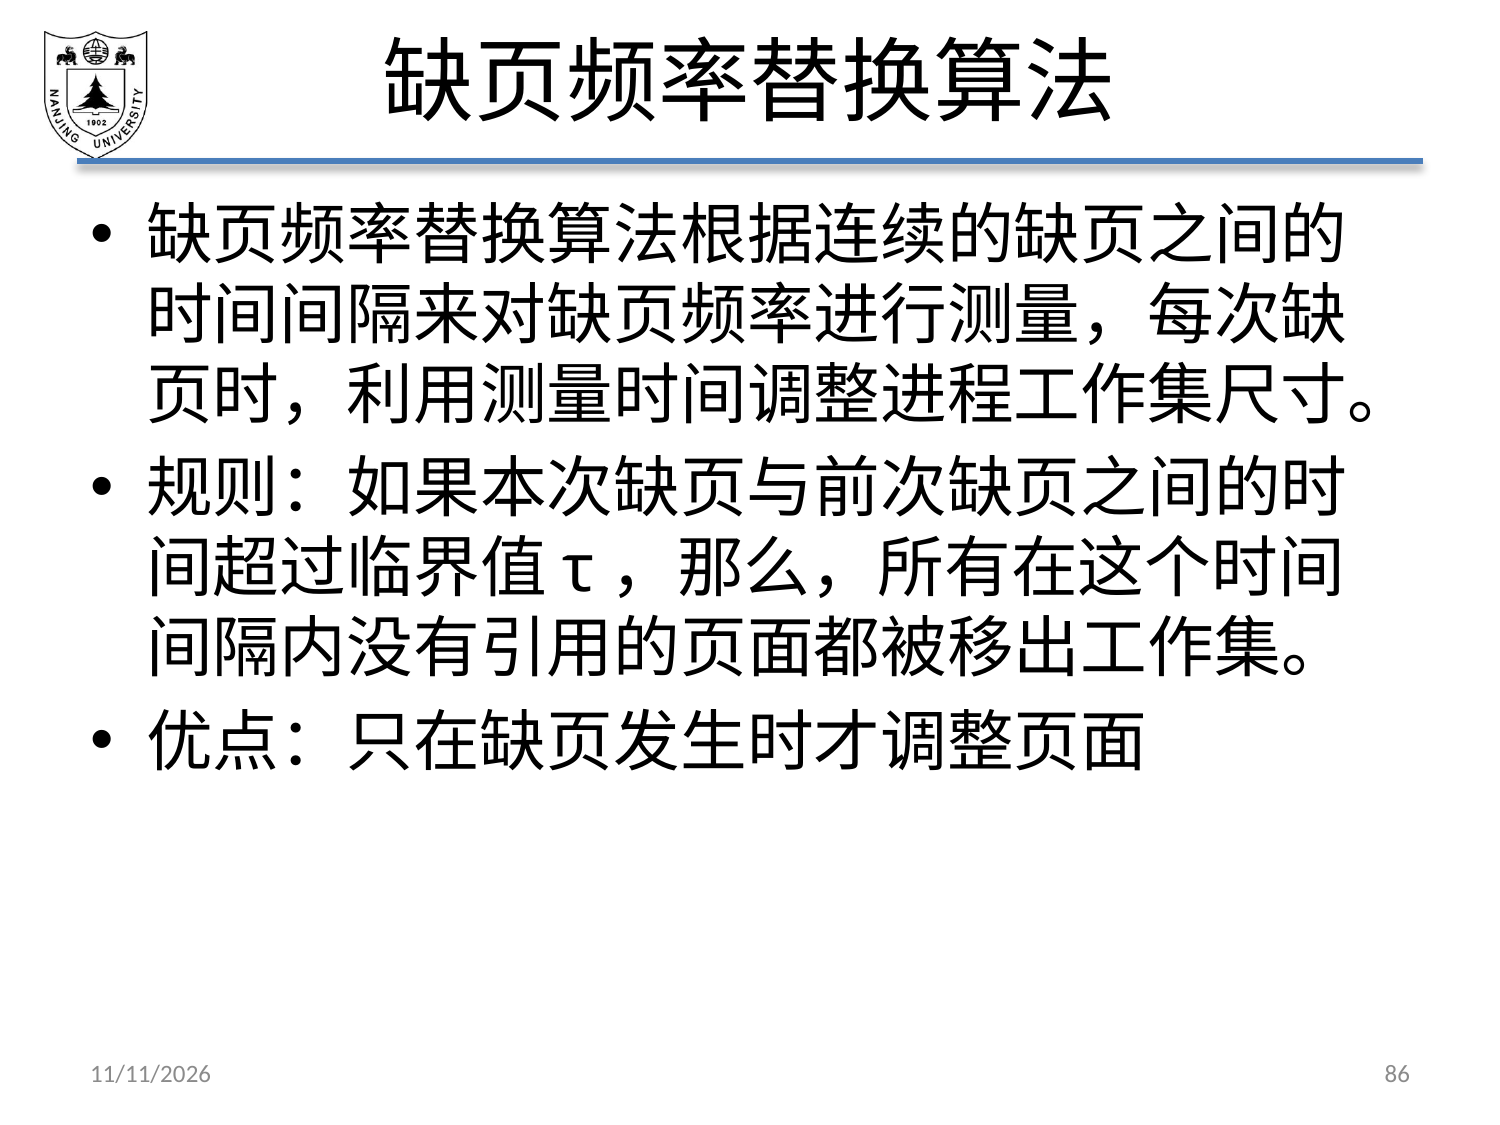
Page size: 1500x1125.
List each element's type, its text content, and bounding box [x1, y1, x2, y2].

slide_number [75, 1042, 425, 1103]
title 缺页频率替换算法 [75, 0, 1425, 161]
slide_number 86 [1074, 1042, 1425, 1103]
picture [41, 30, 75, 161]
list 缺页频率替换算法根据连续的缺页之间的时间间隔来对缺页频率进行测量，每次缺页时，利用测量时间调整进程工作集尺寸。 规则：如果本次缺页与前次缺页之间的时间超过临界值τ，那么，所有在这个时间间隔内没有引用的页面都被移出工作集。 优点：只在缺页发生时才调整页面 [75, 184, 1425, 1005]
